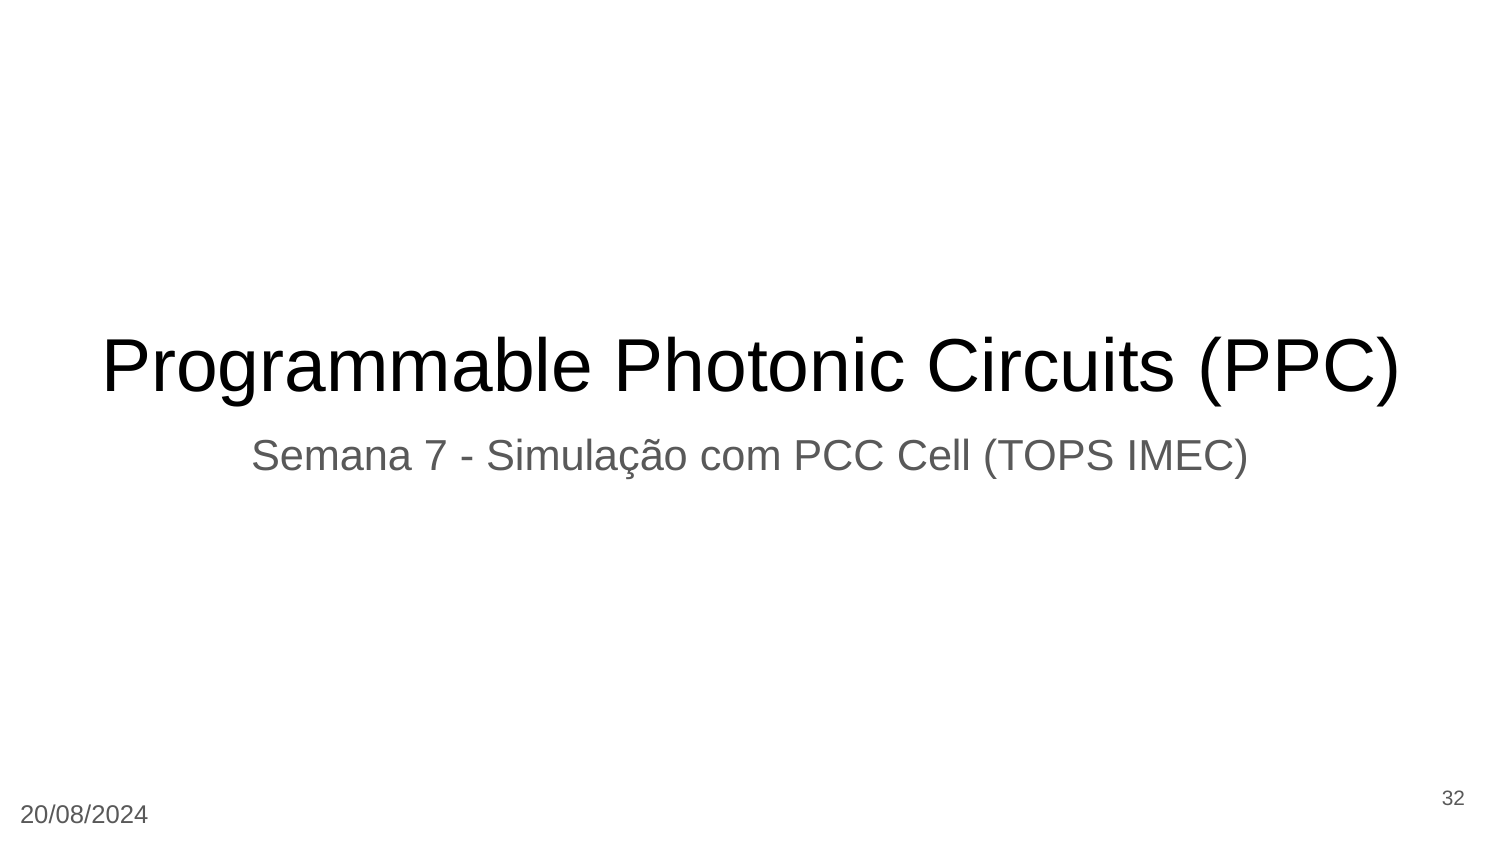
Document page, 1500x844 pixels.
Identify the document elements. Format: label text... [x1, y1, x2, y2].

text_box Programmable Photonic Circuits (PPC) [86, 85, 1500, 422]
text_box Semana 7 - Simulação com PCC Cell (TOPS IMEC) [51, 421, 1449, 552]
text_box 20/08/2024 [0, 788, 169, 844]
slide_number 32 [1389, 764, 1480, 830]
